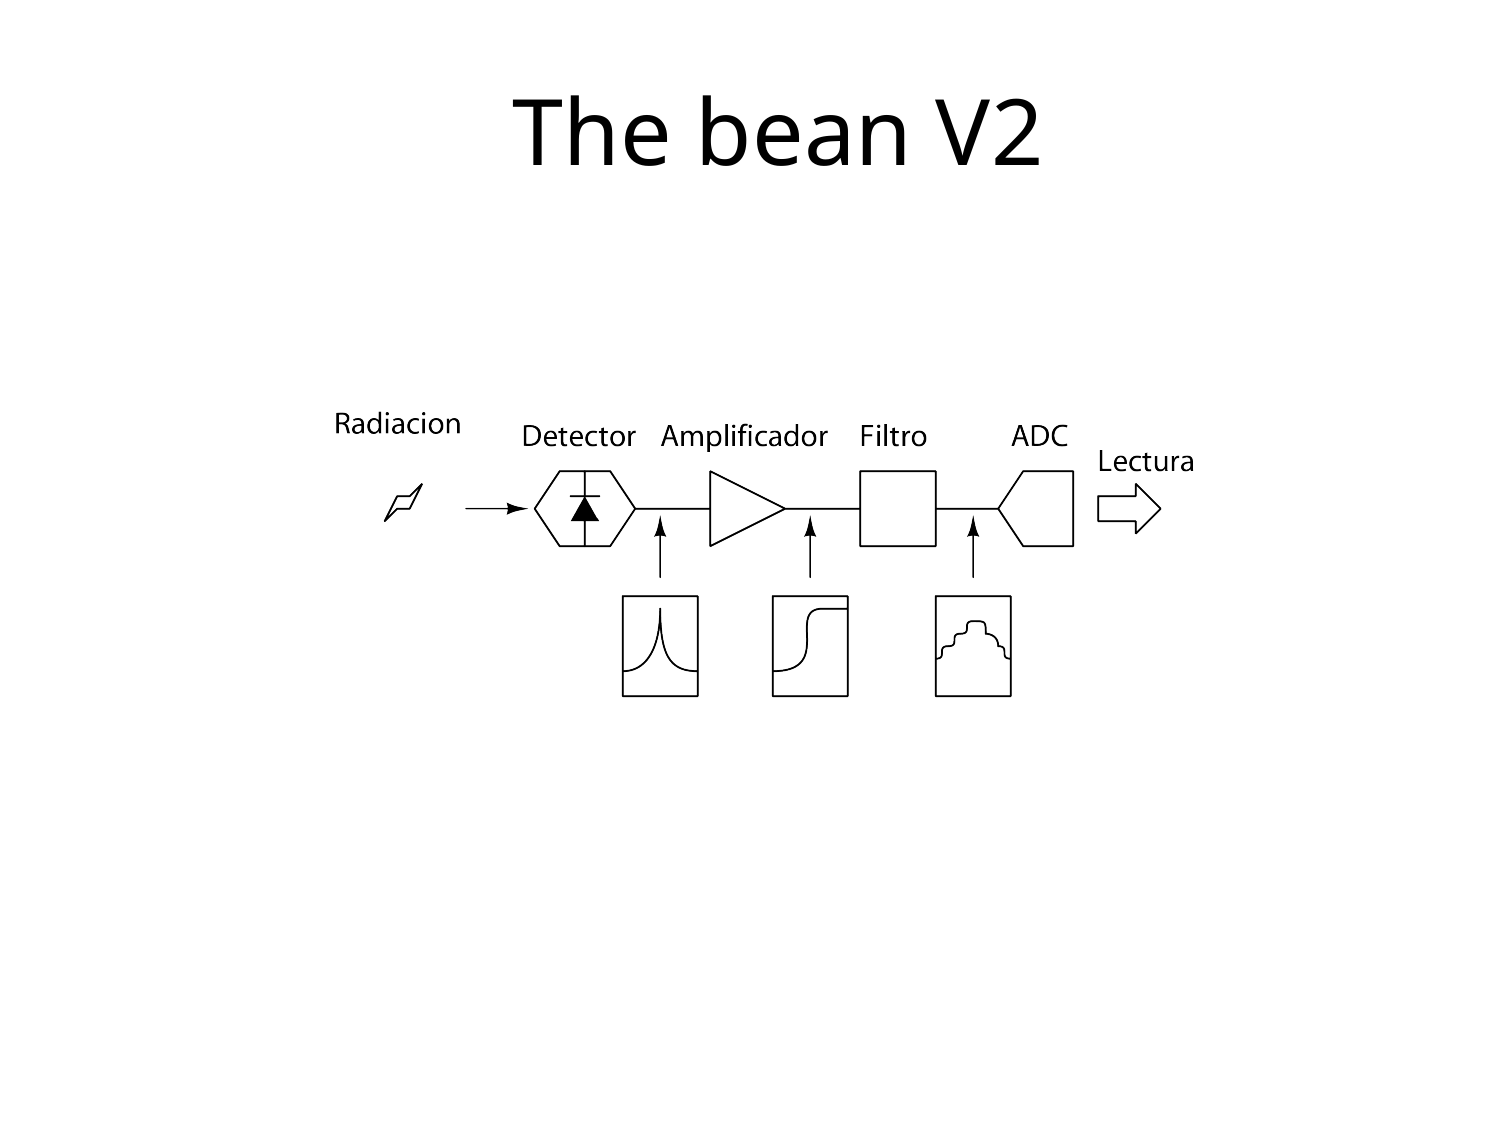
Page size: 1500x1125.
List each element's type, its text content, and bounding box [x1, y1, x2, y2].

picture [292, 331, 1208, 793]
text_box The bean V2 [498, 66, 1059, 191]
